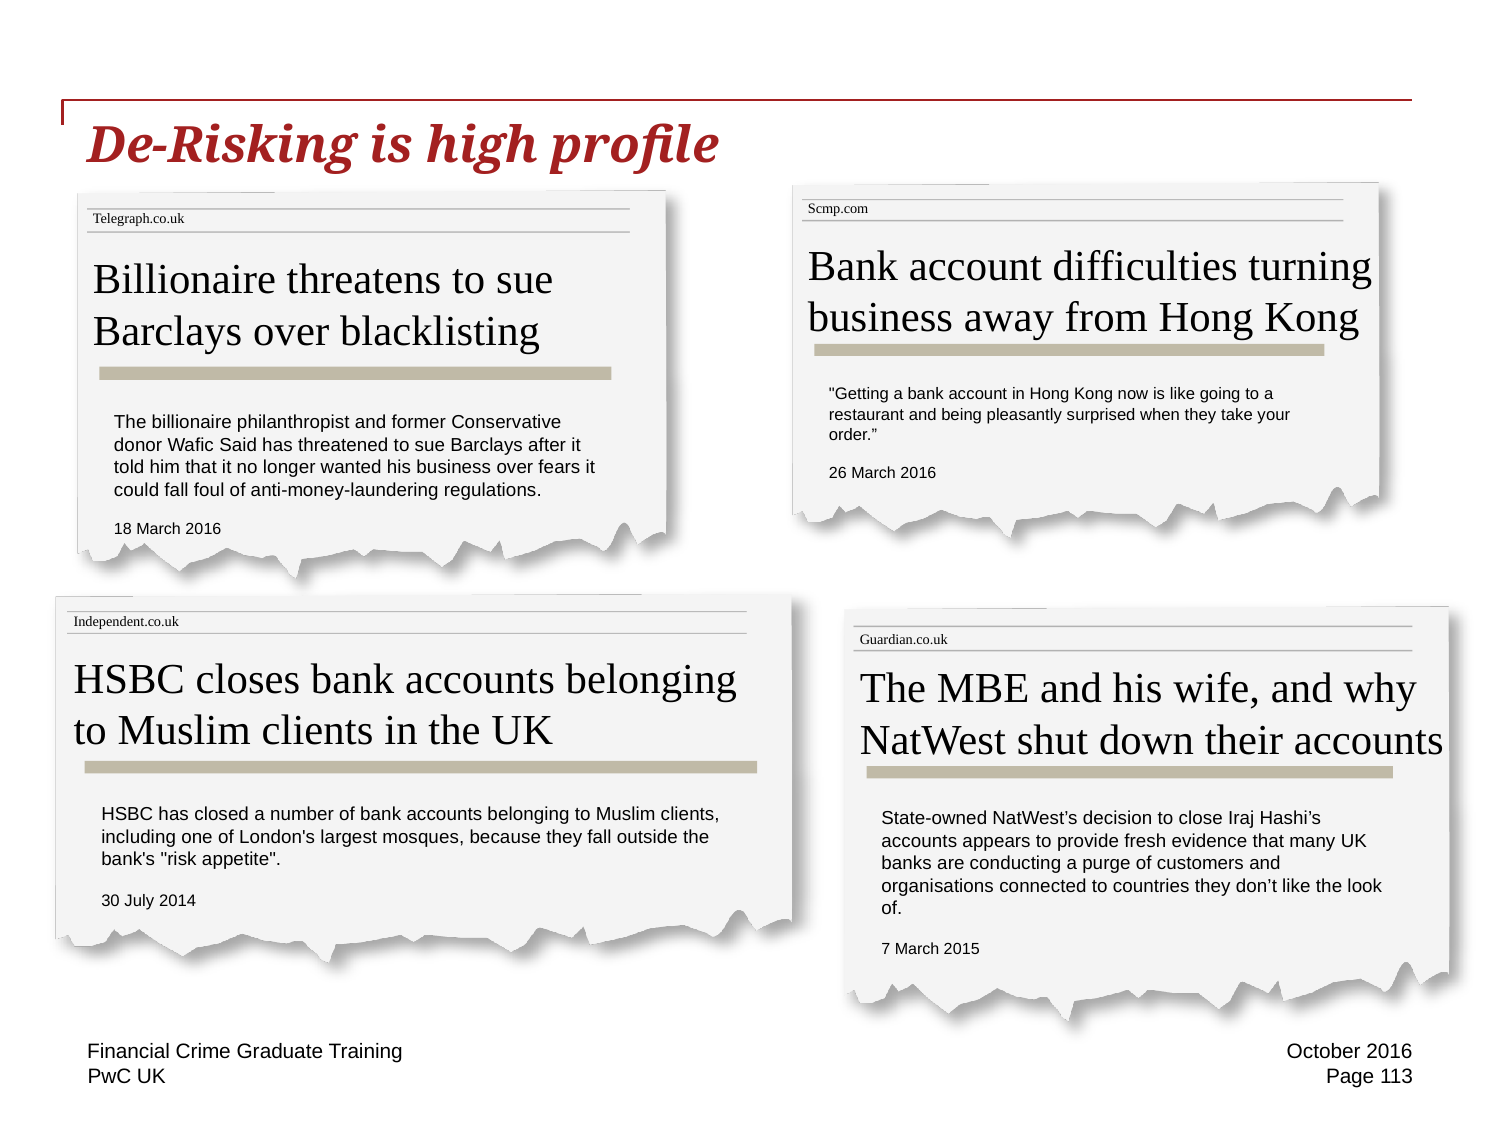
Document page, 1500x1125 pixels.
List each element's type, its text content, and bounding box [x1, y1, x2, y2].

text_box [832, 594, 1480, 1053]
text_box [781, 172, 1409, 566]
slide_number Page 113 [1162, 1063, 1413, 1088]
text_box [40, 582, 829, 991]
title De-Risking is high profile [87, 112, 1413, 263]
footer Financial Crime Graduate Training [86, 1037, 950, 1063]
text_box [65, 179, 696, 581]
